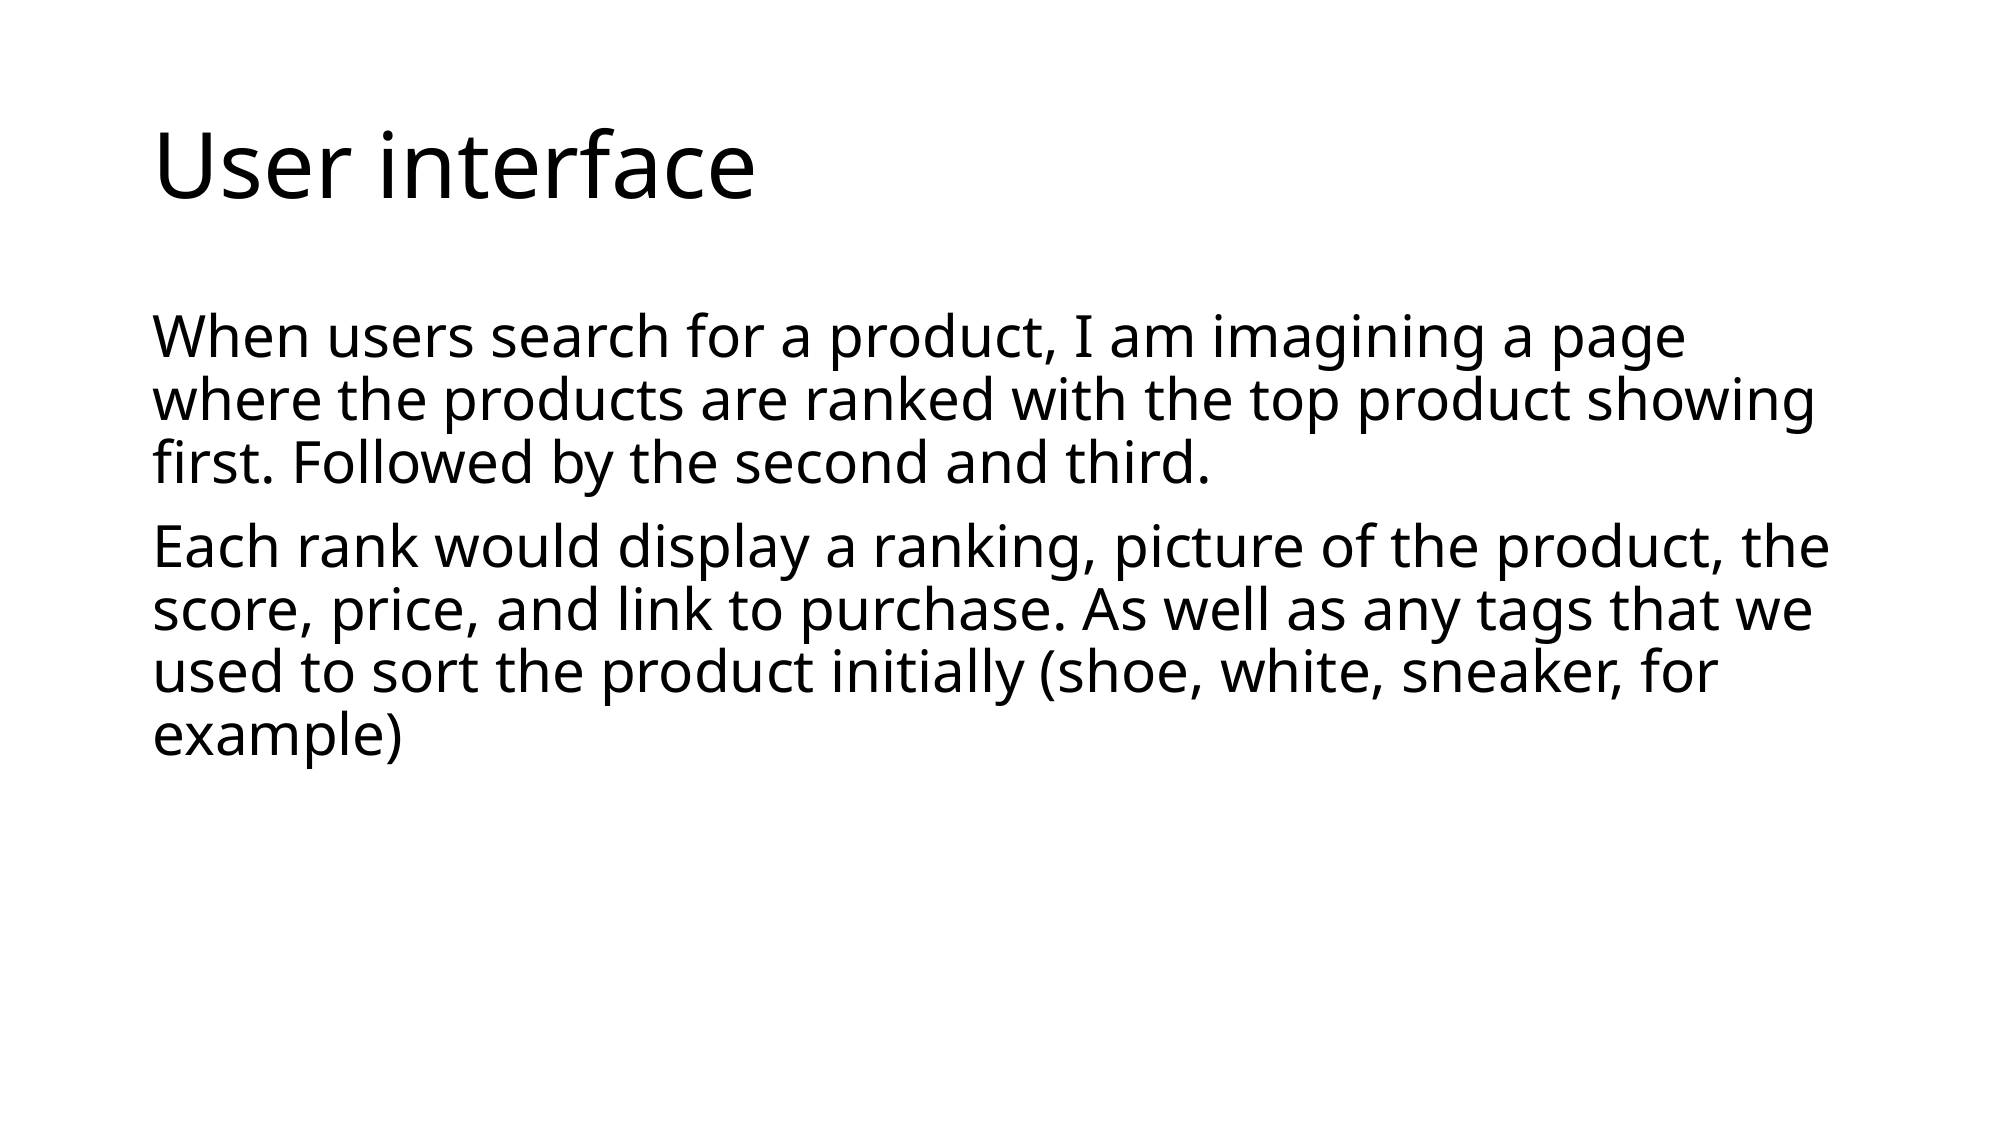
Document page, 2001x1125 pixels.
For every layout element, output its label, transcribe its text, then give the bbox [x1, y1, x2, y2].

list When users search for a product, I am imagining a page where the products are ranked with the top product showing first. Followed by the second and third. Each rank would display a ranking, picture of the product, the score, price, and link to purchase. As well as any tags that we used to sort the product initially (shoe, white, sneaker, for example) [137, 299, 1863, 1014]
title User interface [137, 59, 1863, 278]
